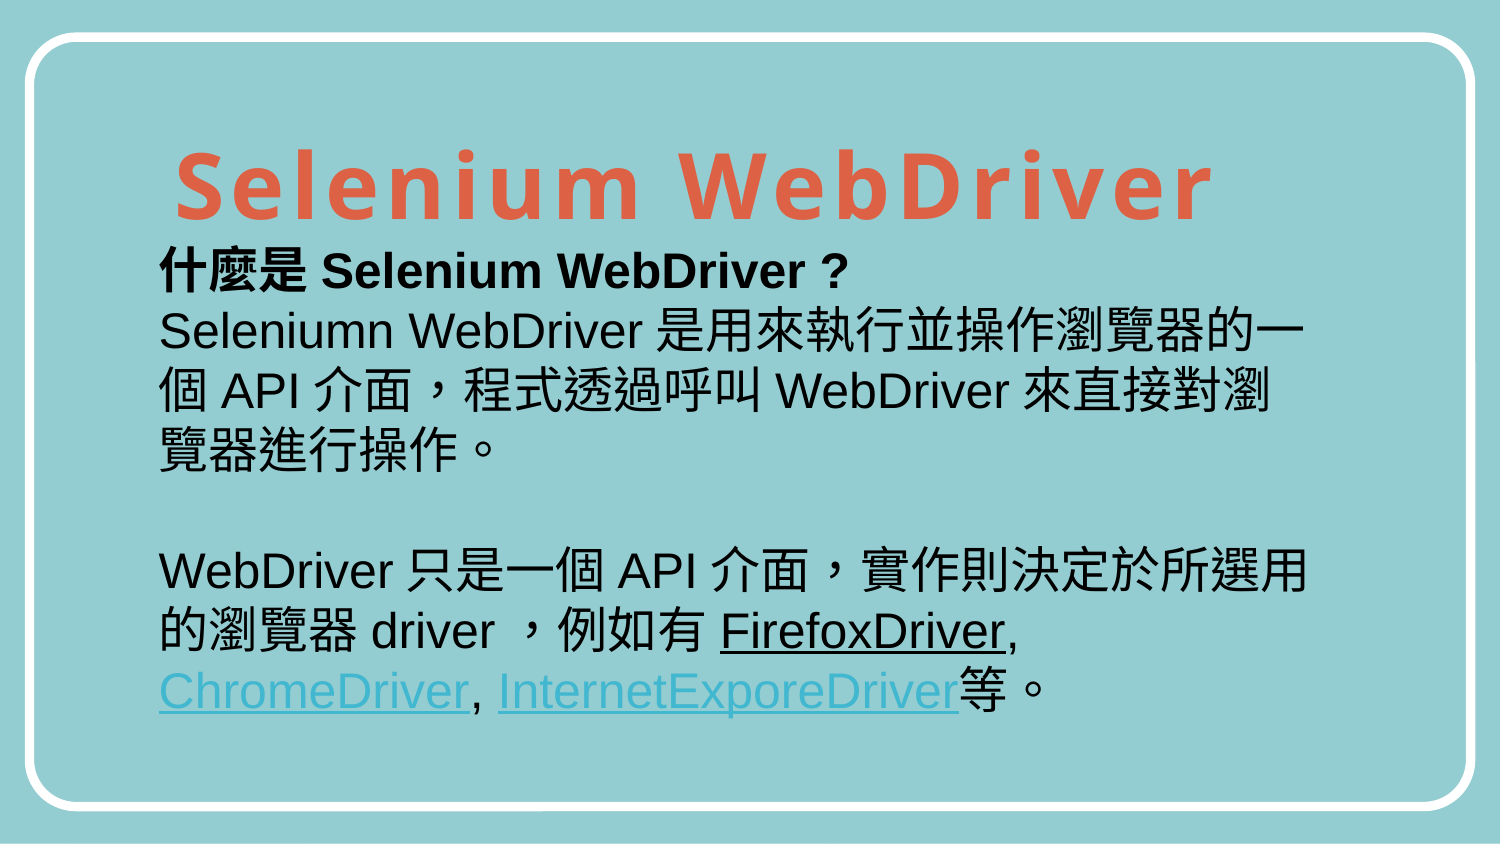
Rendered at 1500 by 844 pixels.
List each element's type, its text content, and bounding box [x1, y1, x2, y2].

text_box [0, 0, 1500, 844]
text_box 什麼是Selenium WebDriver ? Seleniumn WebDriver是用來執行並操作瀏覽器的一個API介面，程式透過呼叫WebDriver來直接對瀏覽器進行操作。 WebDriver只是一個API介面，實作則決定於所選用的瀏覽器driver，例如有FirefoxDriver, ChromeDriver, InternetExporeDriver等。 [147, 232, 1329, 724]
text_box [27, 35, 1473, 809]
text_box Selenium WebDriver [159, 120, 1353, 246]
